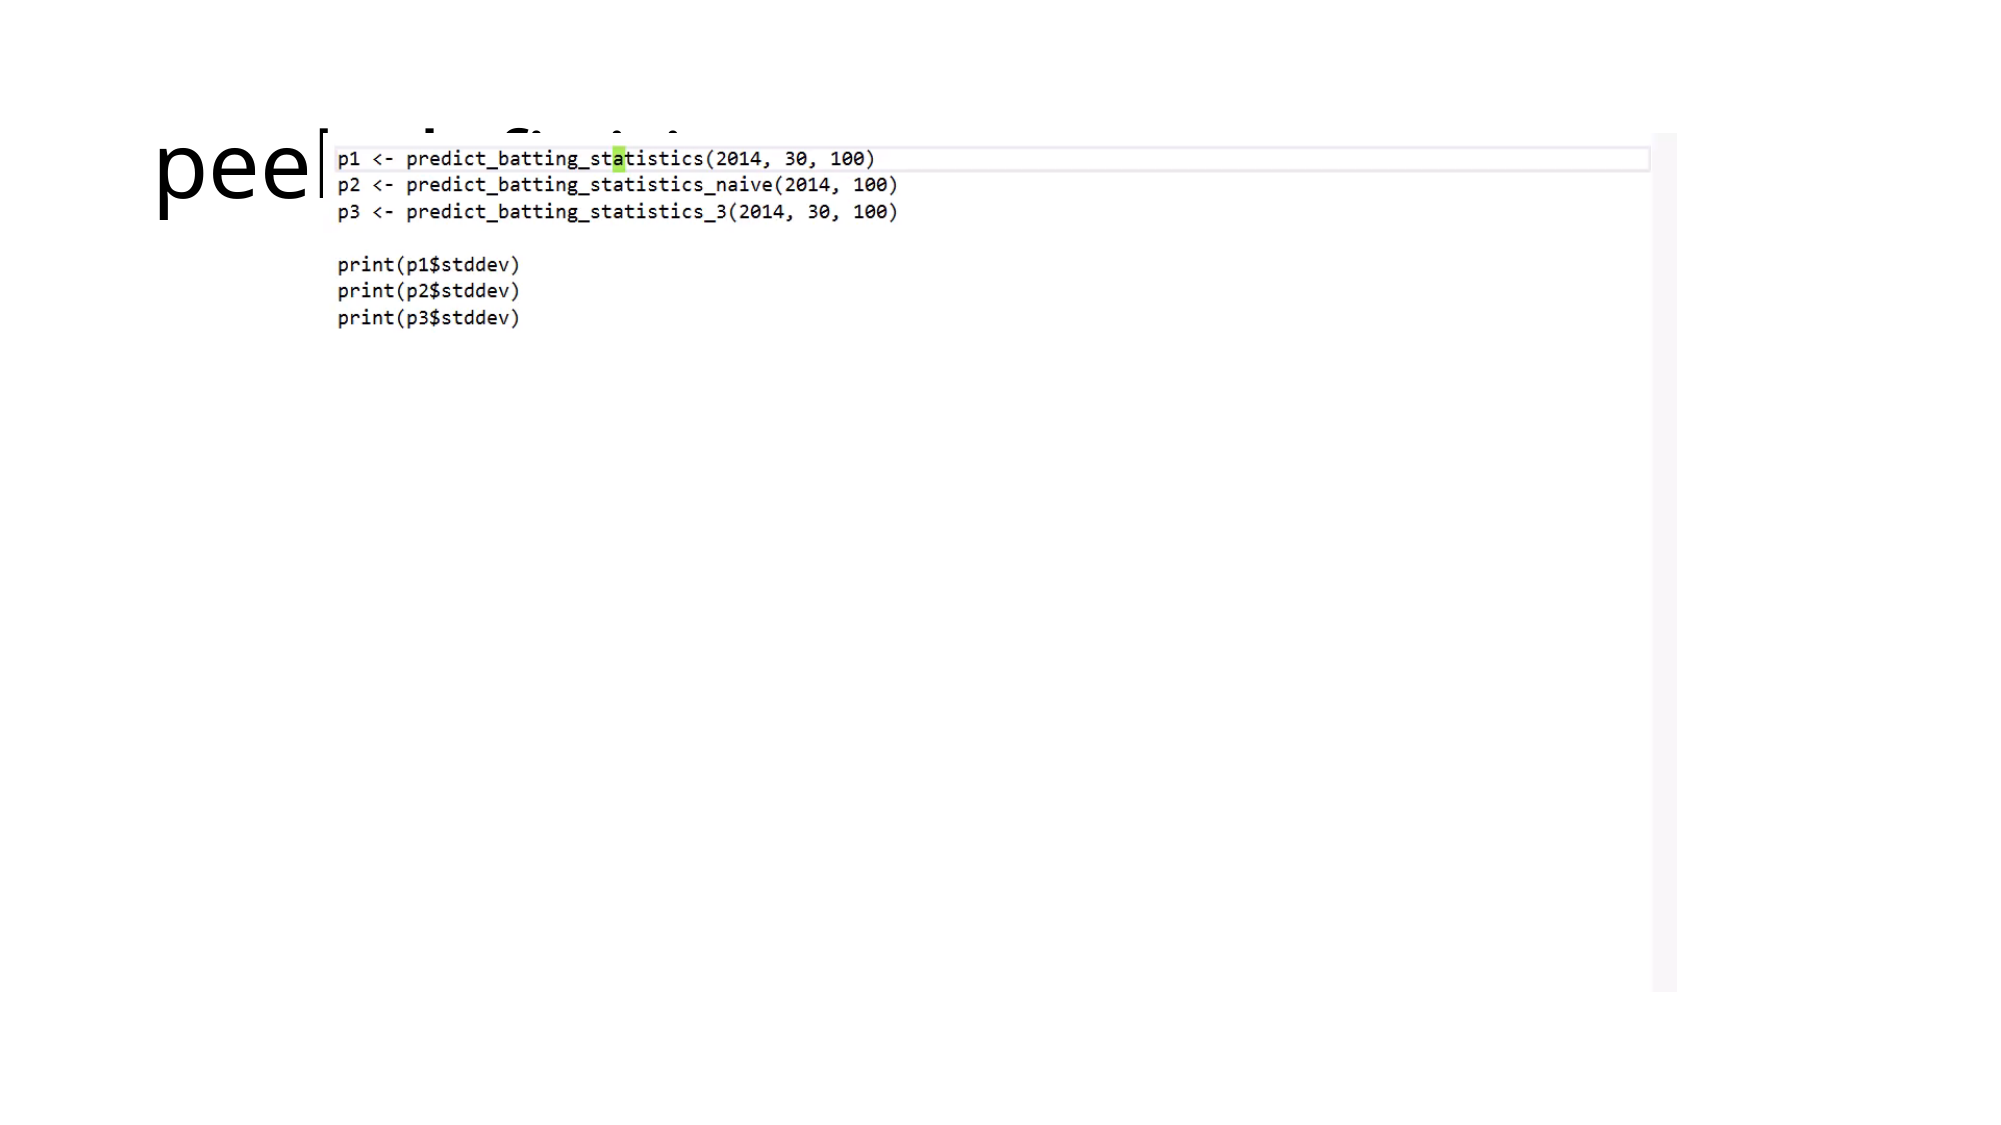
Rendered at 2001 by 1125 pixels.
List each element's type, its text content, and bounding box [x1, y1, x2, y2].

title peek definition [137, 59, 1863, 278]
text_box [322, 132, 1678, 993]
